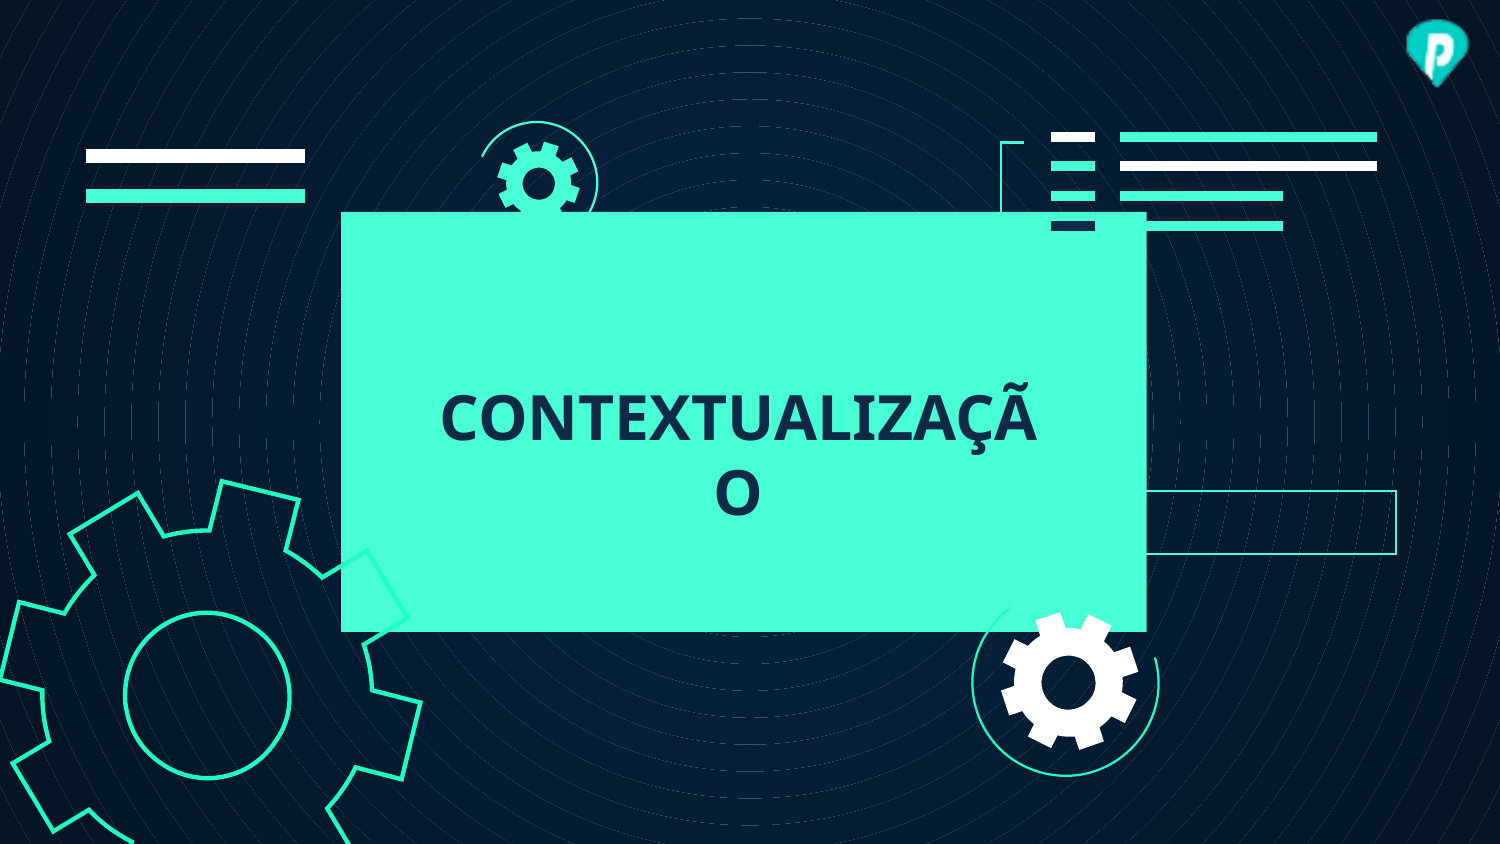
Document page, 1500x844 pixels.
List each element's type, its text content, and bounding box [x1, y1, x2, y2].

subtitle CONTEXTUALIZAÇÃO [400, 362, 1077, 528]
text_box [1000, 612, 1139, 751]
text_box [1120, 191, 1283, 201]
picture [1403, 18, 1477, 92]
text_box [85, 149, 305, 163]
text_box [1050, 221, 1095, 231]
text_box [1120, 221, 1283, 231]
text_box [1050, 131, 1095, 142]
text_box [85, 189, 305, 203]
text_box [1120, 161, 1378, 172]
text_box [497, 141, 580, 224]
text_box [1120, 131, 1378, 142]
text_box [1050, 161, 1095, 172]
text_box [1050, 191, 1095, 201]
